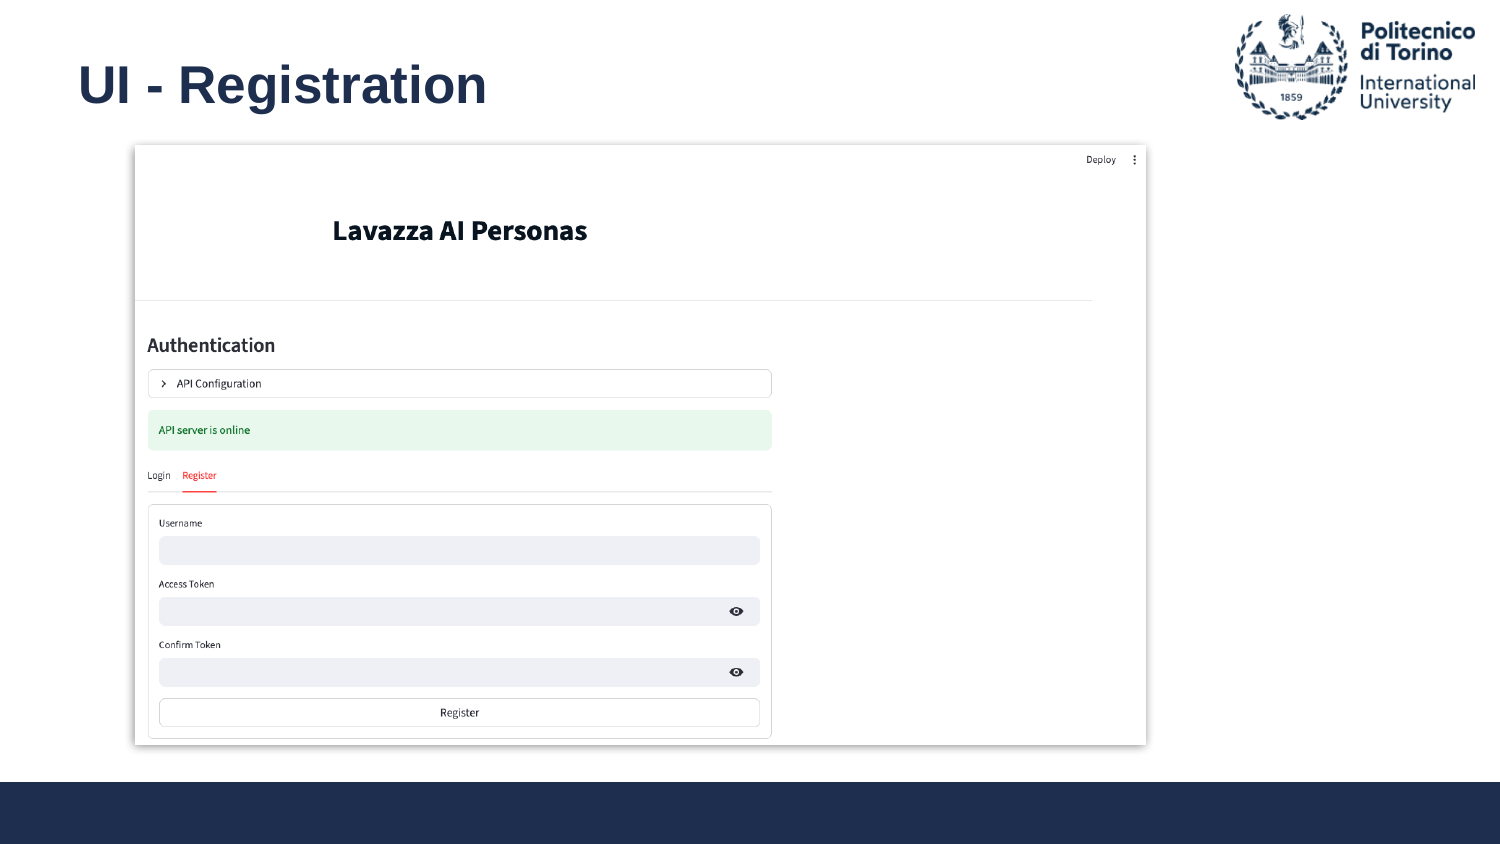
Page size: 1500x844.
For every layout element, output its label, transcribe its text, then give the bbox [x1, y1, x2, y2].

text_box [0, 782, 1500, 844]
title UI - Registration [48, 35, 1053, 130]
picture [1235, 13, 1475, 120]
picture [134, 145, 1146, 745]
